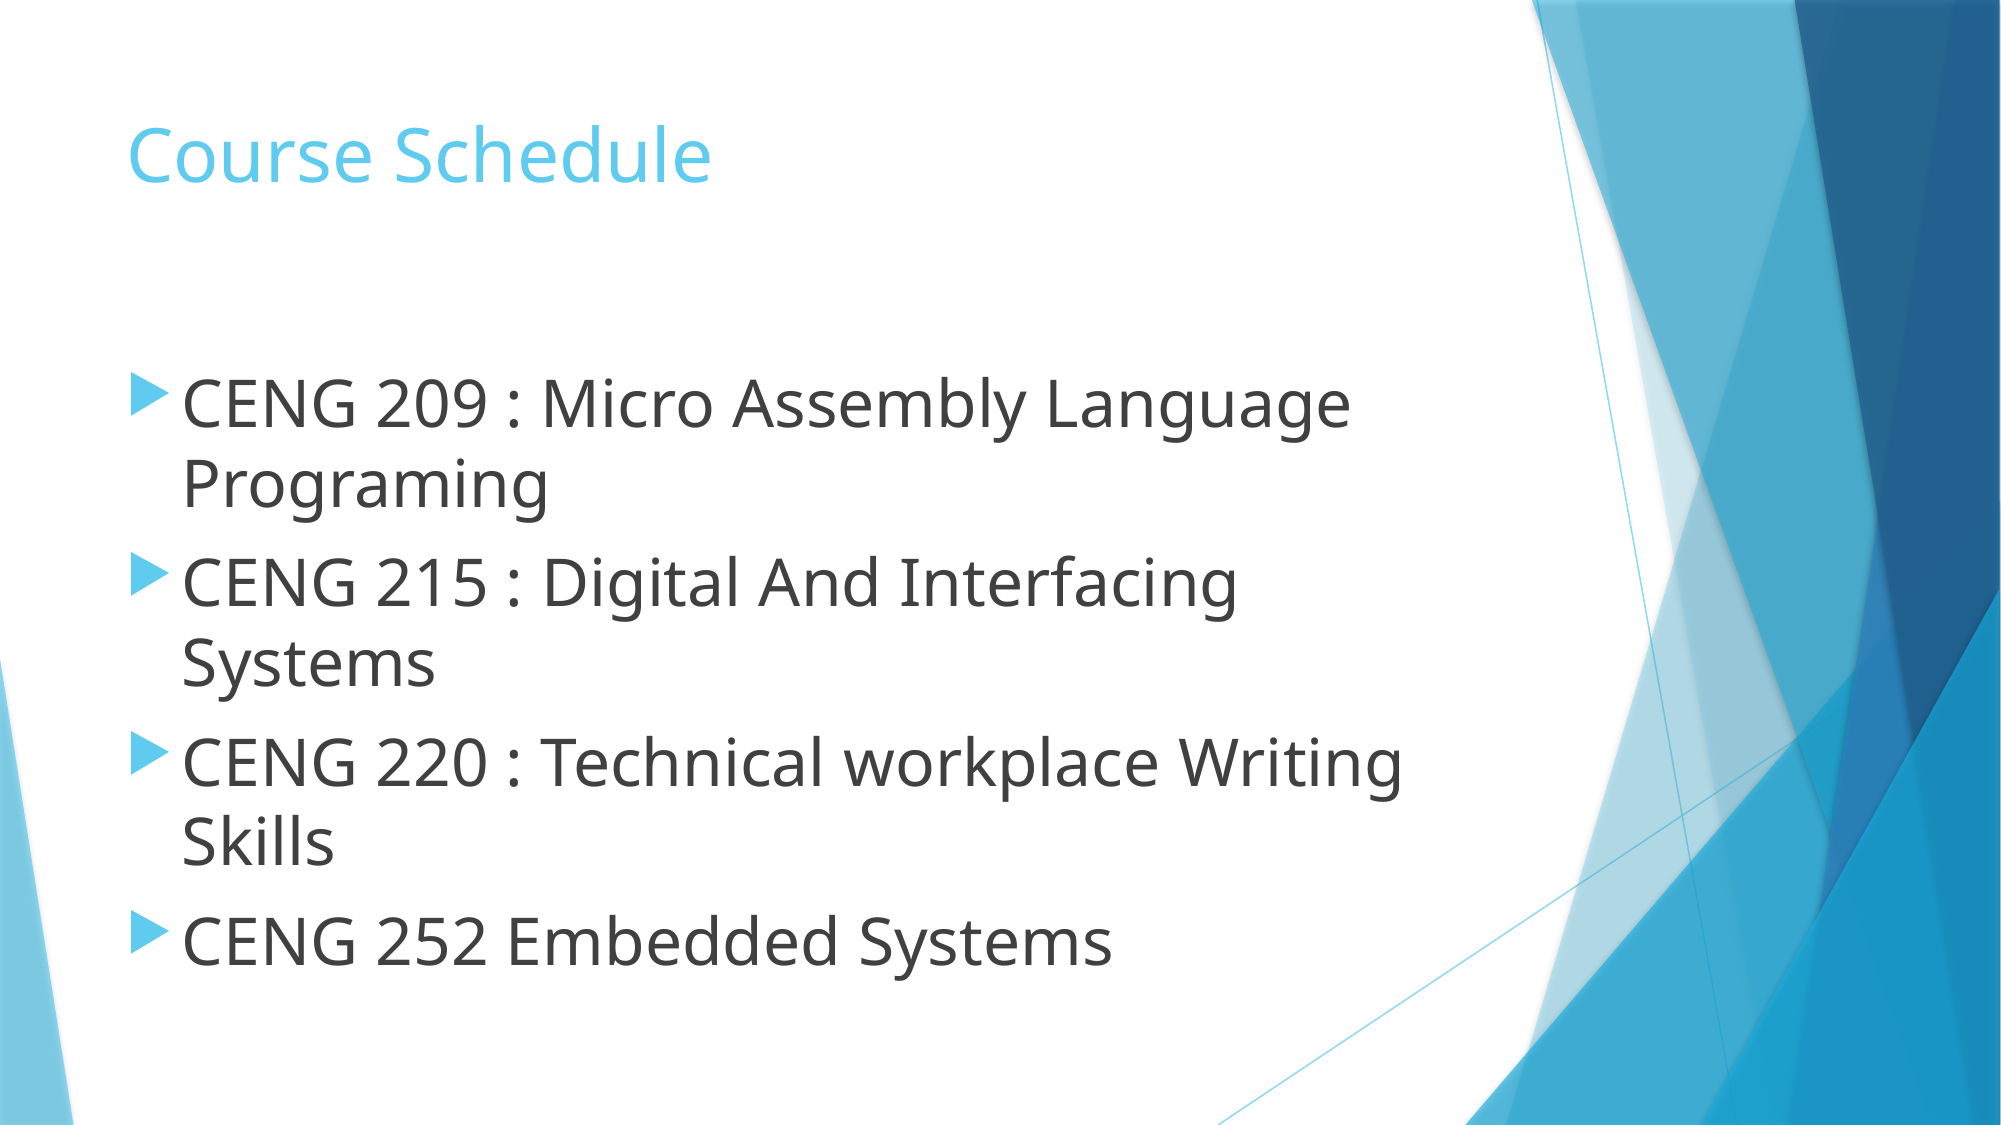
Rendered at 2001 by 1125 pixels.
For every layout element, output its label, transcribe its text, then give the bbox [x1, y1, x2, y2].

list CENG 209 : Micro Assembly Language Programing CENG 215 : Digital And Interfacing Systems CENG 220 : Technical workplace Writing Skills CENG 252 Embedded Systems [111, 354, 1522, 992]
title Course Schedule [111, 99, 1522, 317]
